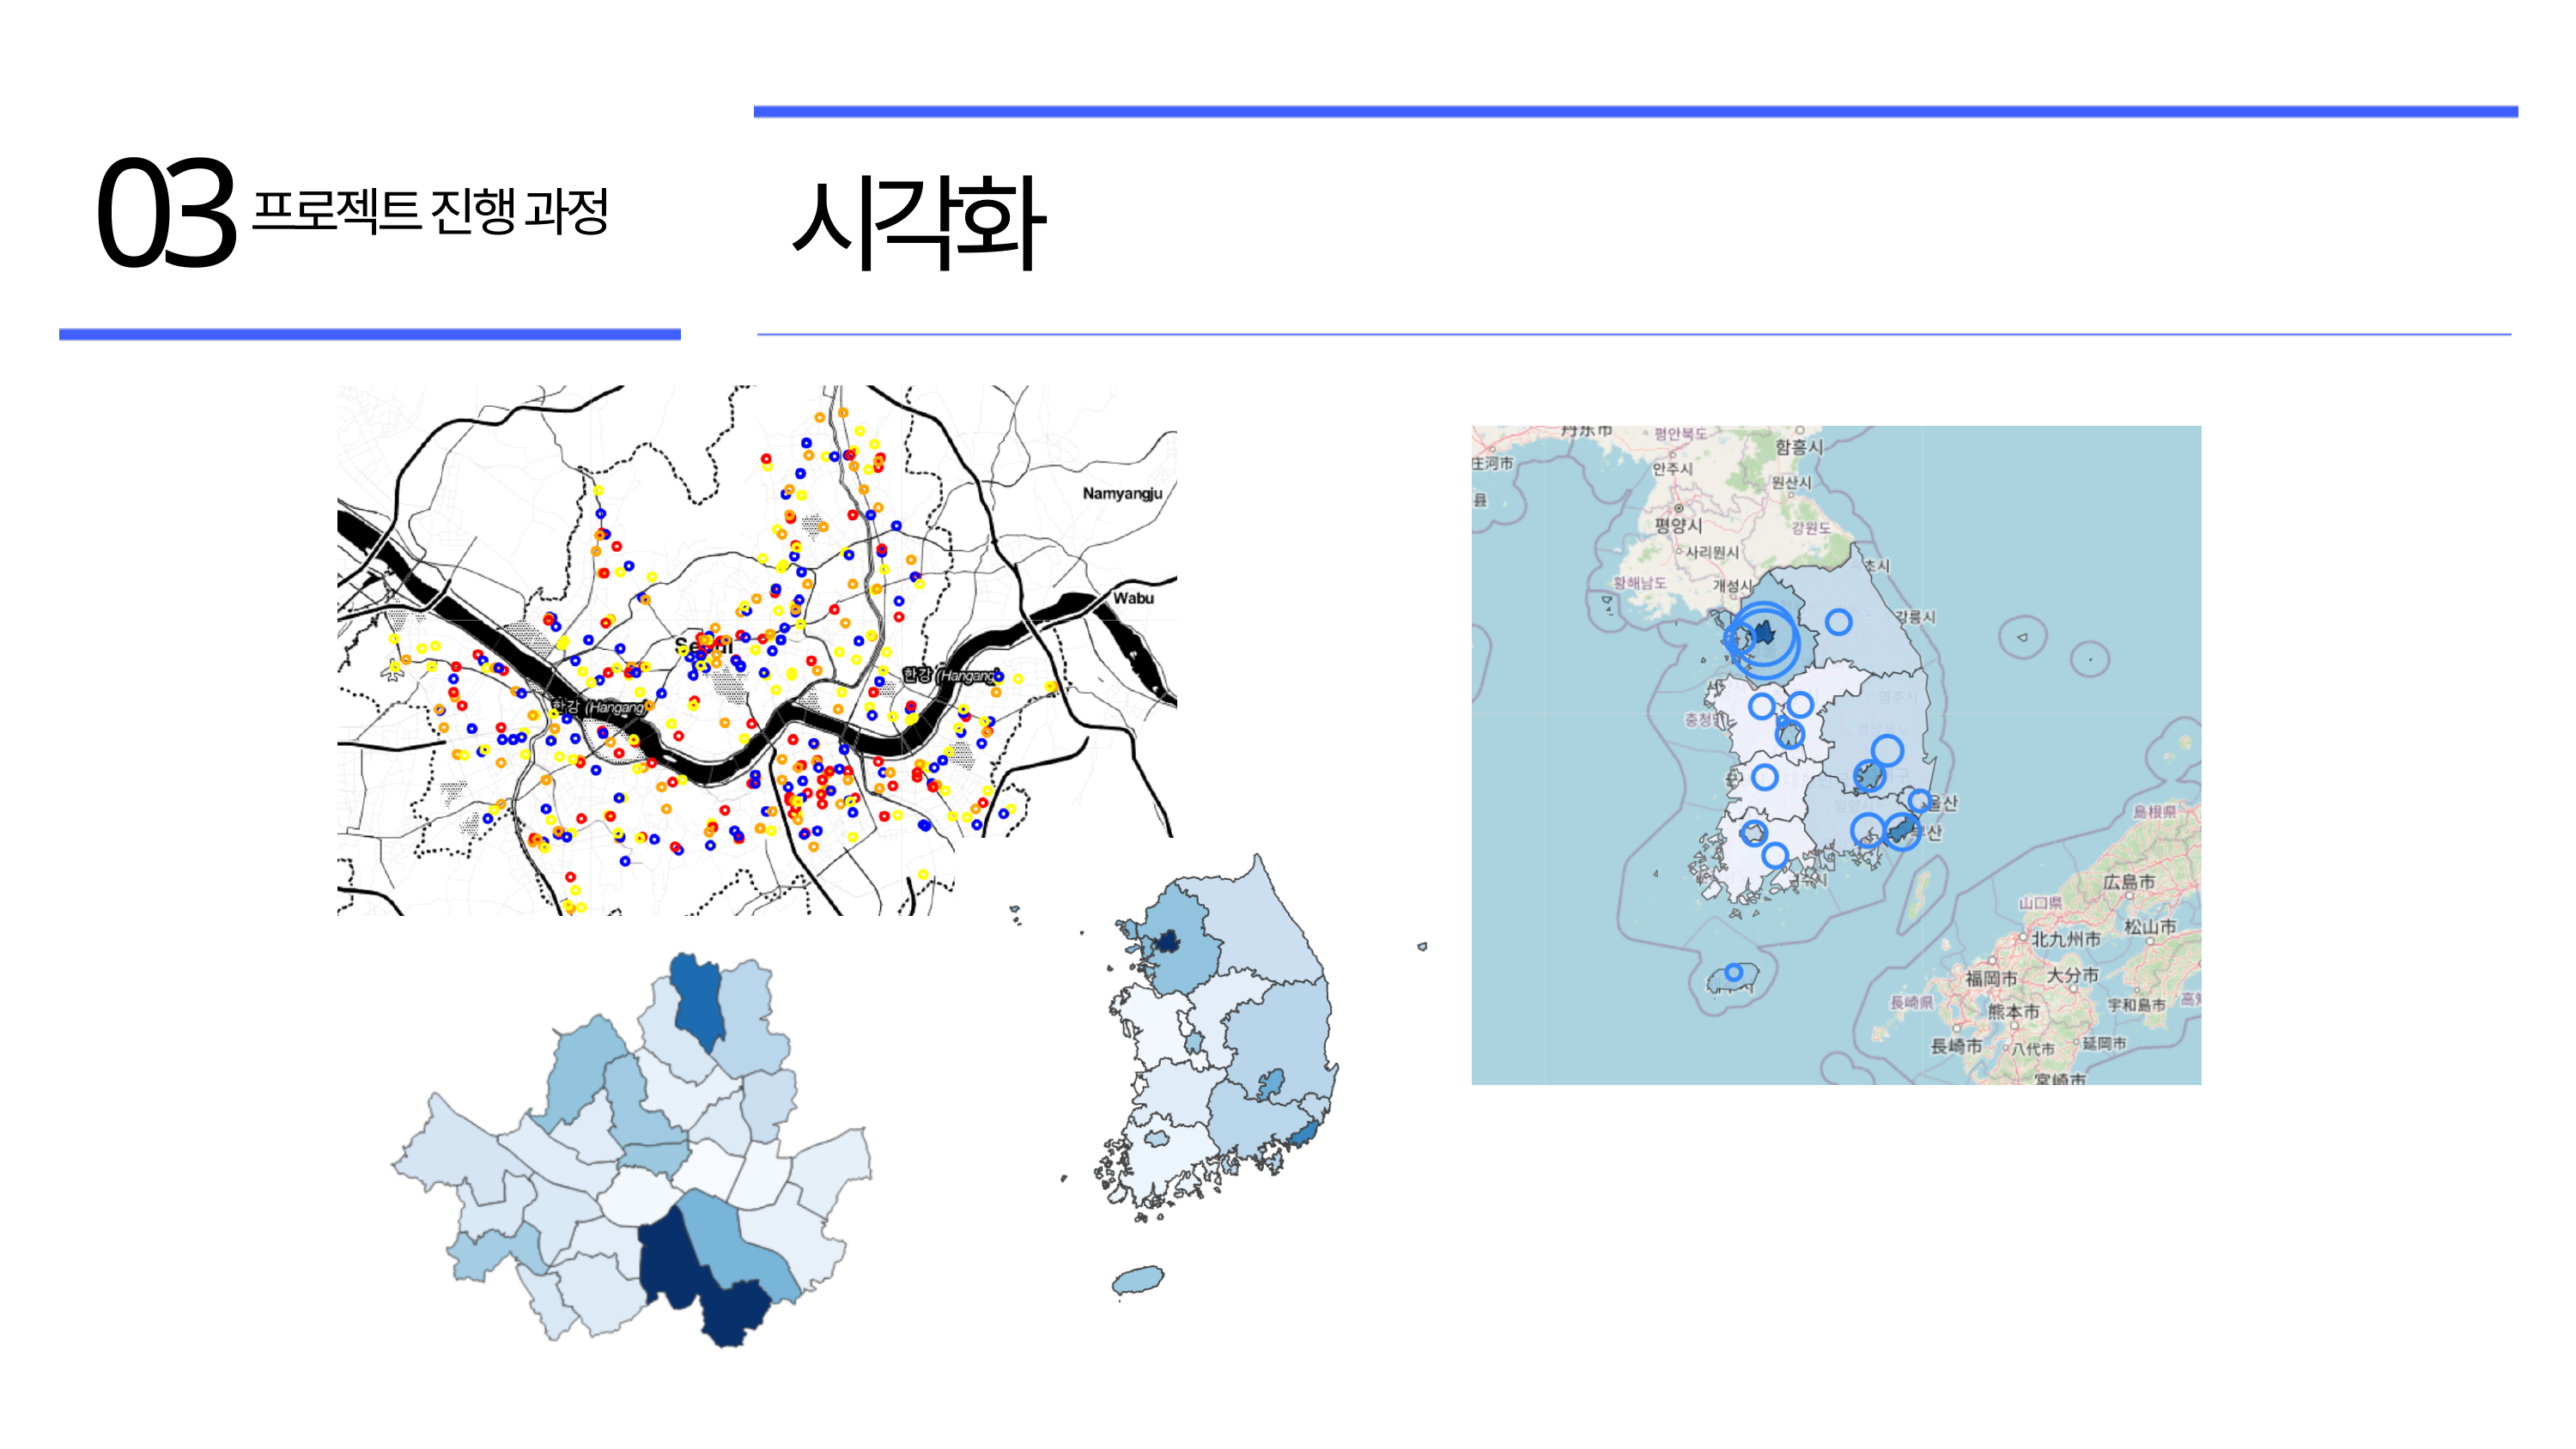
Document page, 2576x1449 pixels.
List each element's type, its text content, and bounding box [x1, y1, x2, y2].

text_box 시각화 [775, 151, 1958, 291]
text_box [754, 89, 2519, 135]
text_box 프로젝트 진행 과정 [361, 173, 676, 249]
picture [317, 385, 2202, 1389]
text_box 03 [78, 109, 361, 303]
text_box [59, 312, 681, 358]
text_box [756, 331, 2512, 338]
